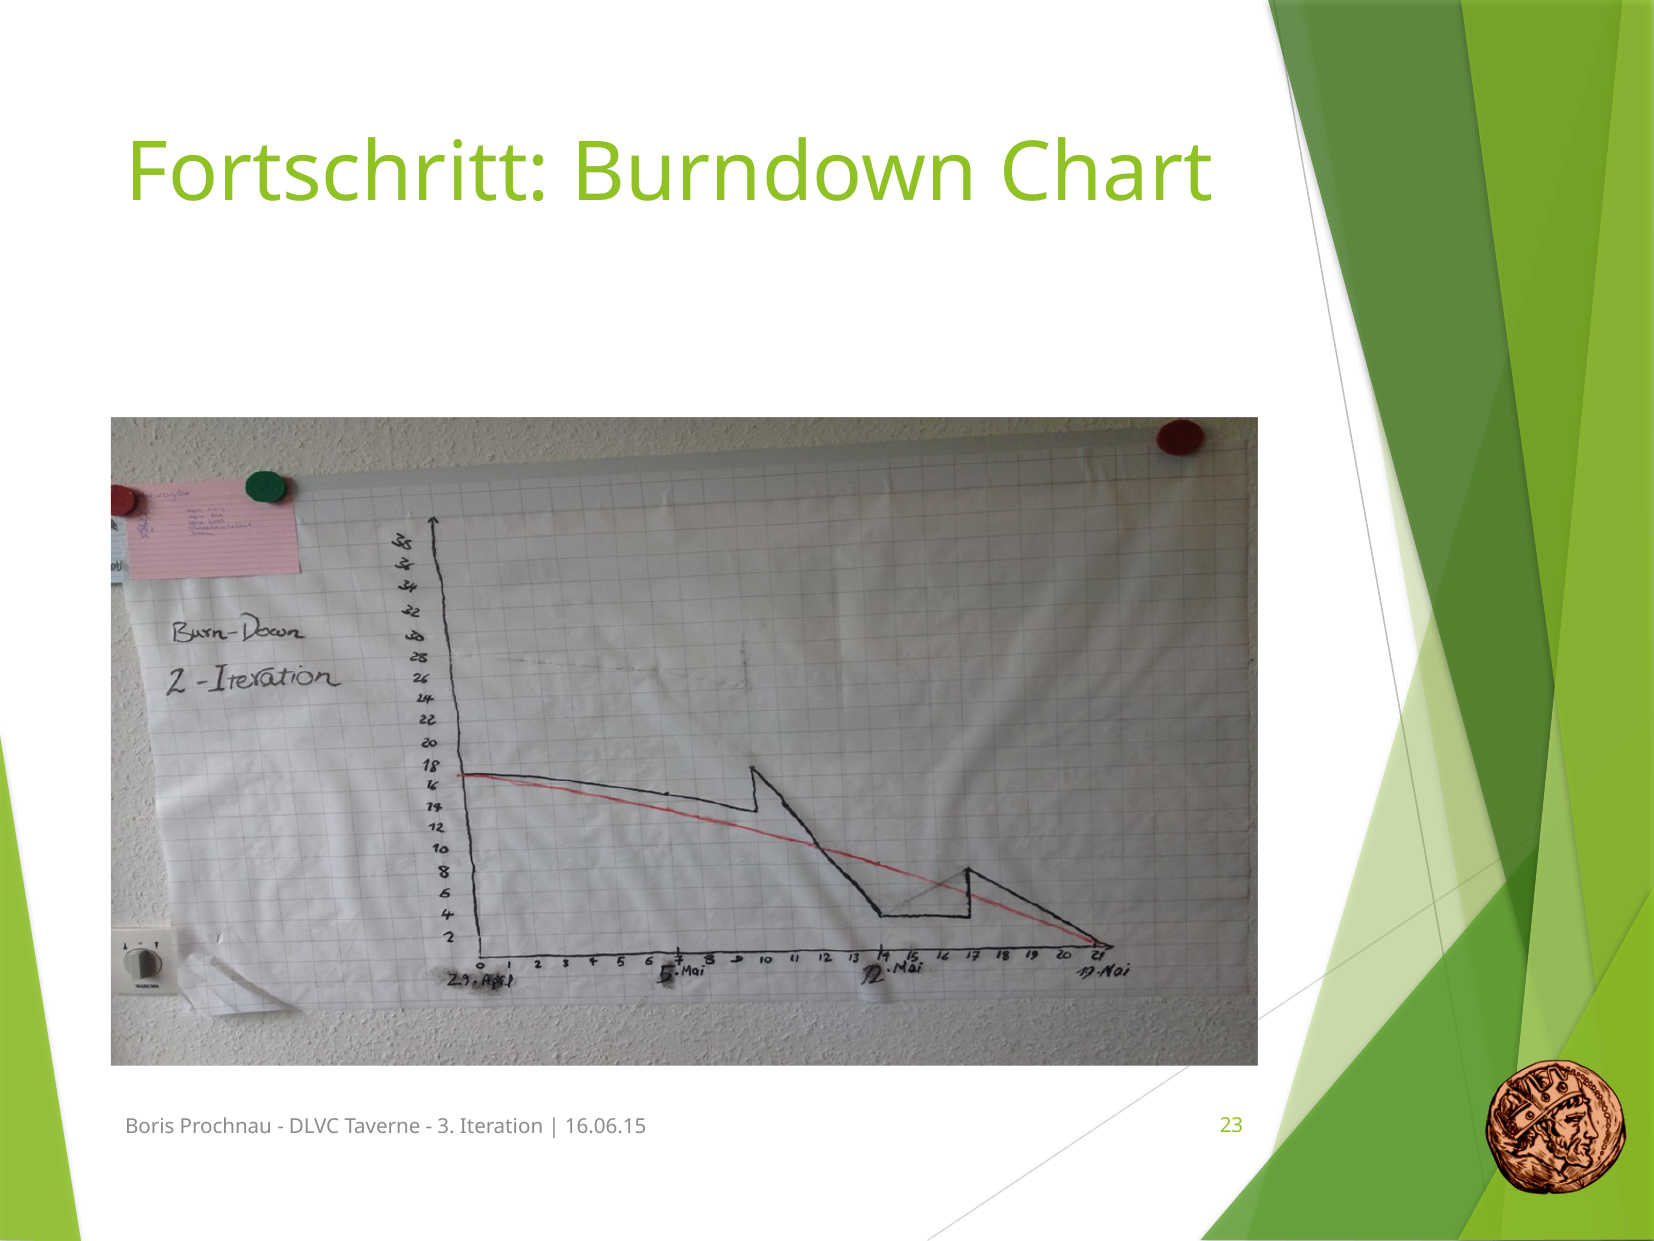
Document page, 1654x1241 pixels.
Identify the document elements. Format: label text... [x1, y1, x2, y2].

footer Boris Prochnau - DLVC Taverne - 3. Iteration | 16.06.15 [110, 1092, 947, 1159]
slide_number 23 [1165, 1092, 1259, 1159]
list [109, 417, 1259, 1066]
title Fortschritt: Burndown Chart [110, 110, 1259, 350]
picture [1483, 1054, 1631, 1197]
